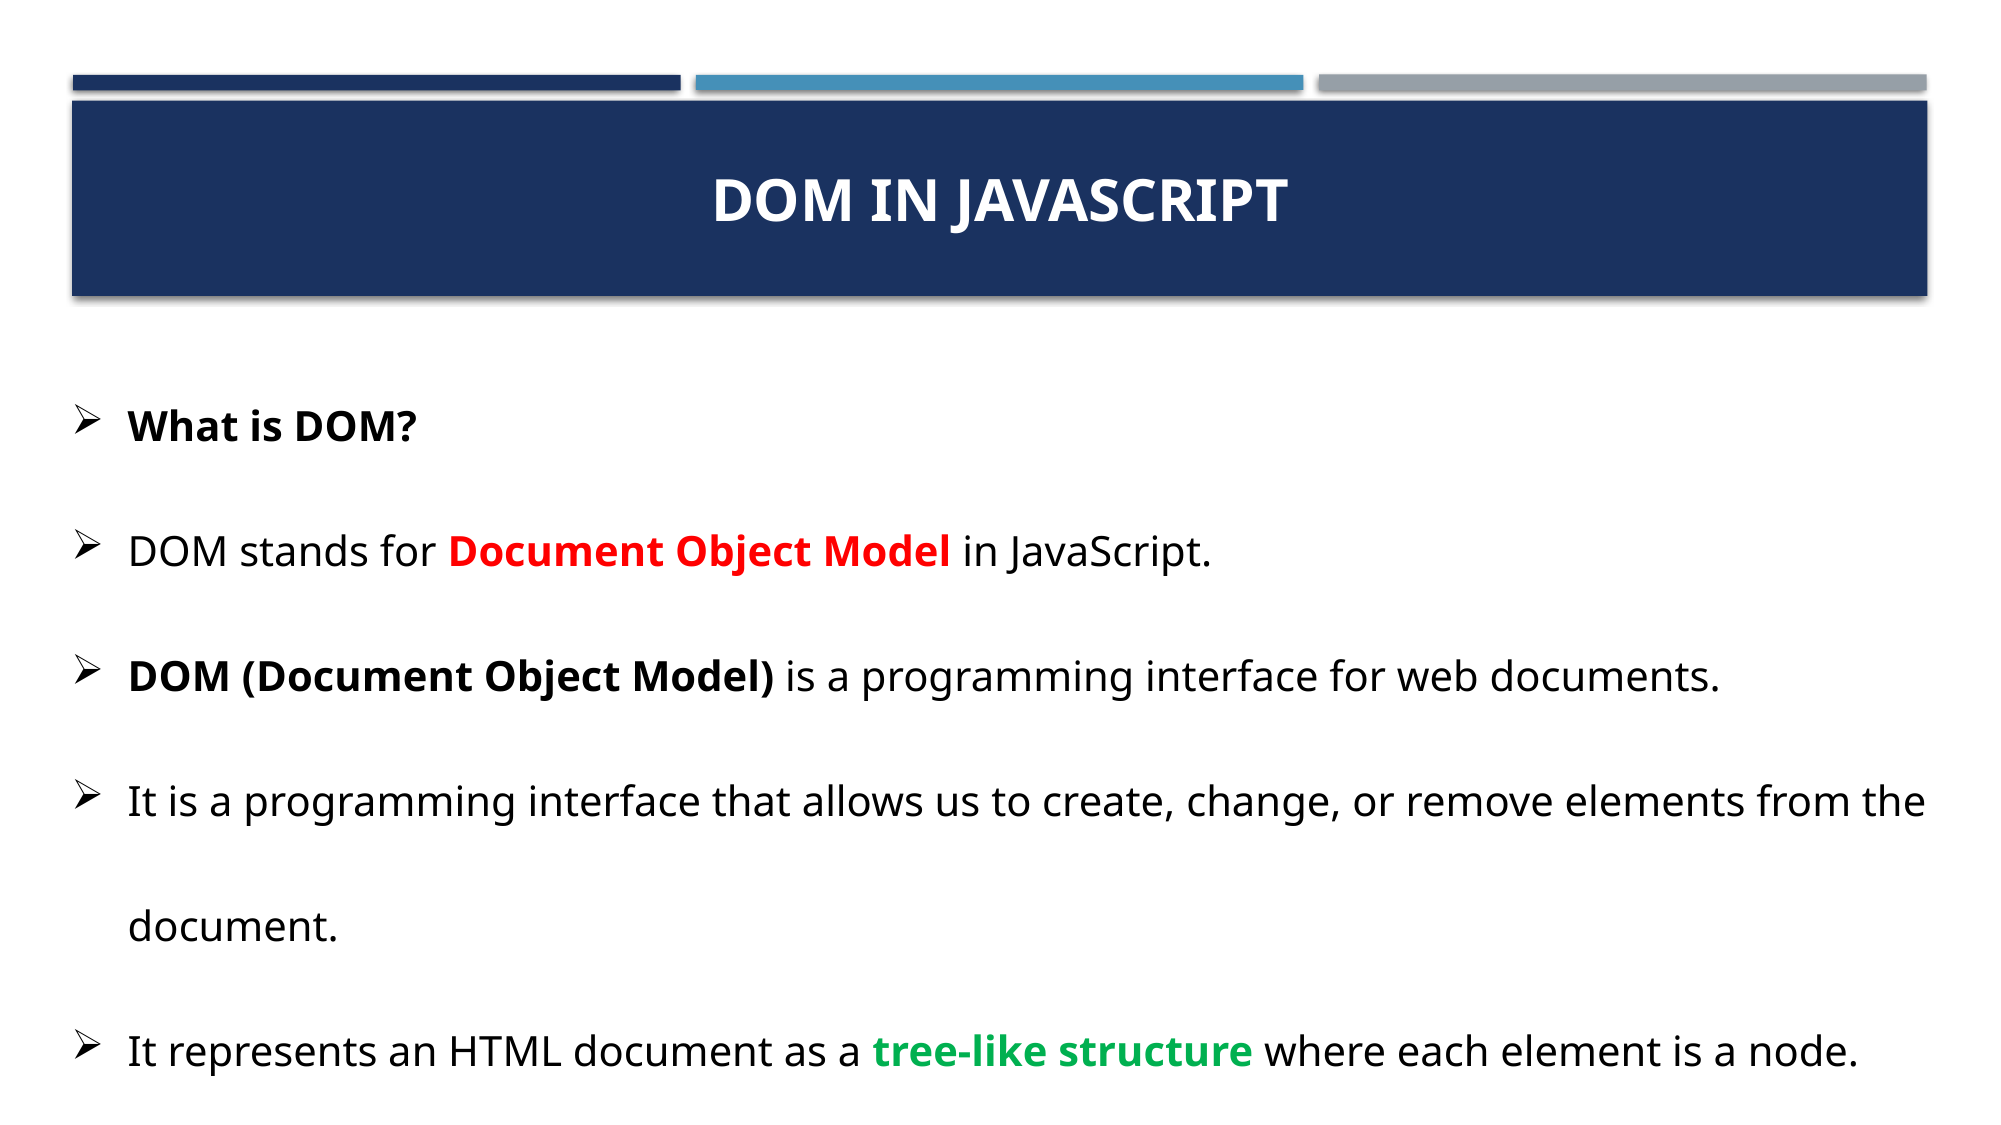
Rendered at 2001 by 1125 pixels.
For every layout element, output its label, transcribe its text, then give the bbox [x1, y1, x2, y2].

text_box What is DOM? DOM stands for Document Object Model in JavaScript. DOM (Document Object Model) is a programming interface for web documents. It is a programming interface that allows us to create, change, or remove elements from the document. It represents an HTML document as a tree-like structure where each element is a node. [56, 317, 1978, 1083]
title DOM IN JAVASCRIPT [95, 115, 1905, 282]
